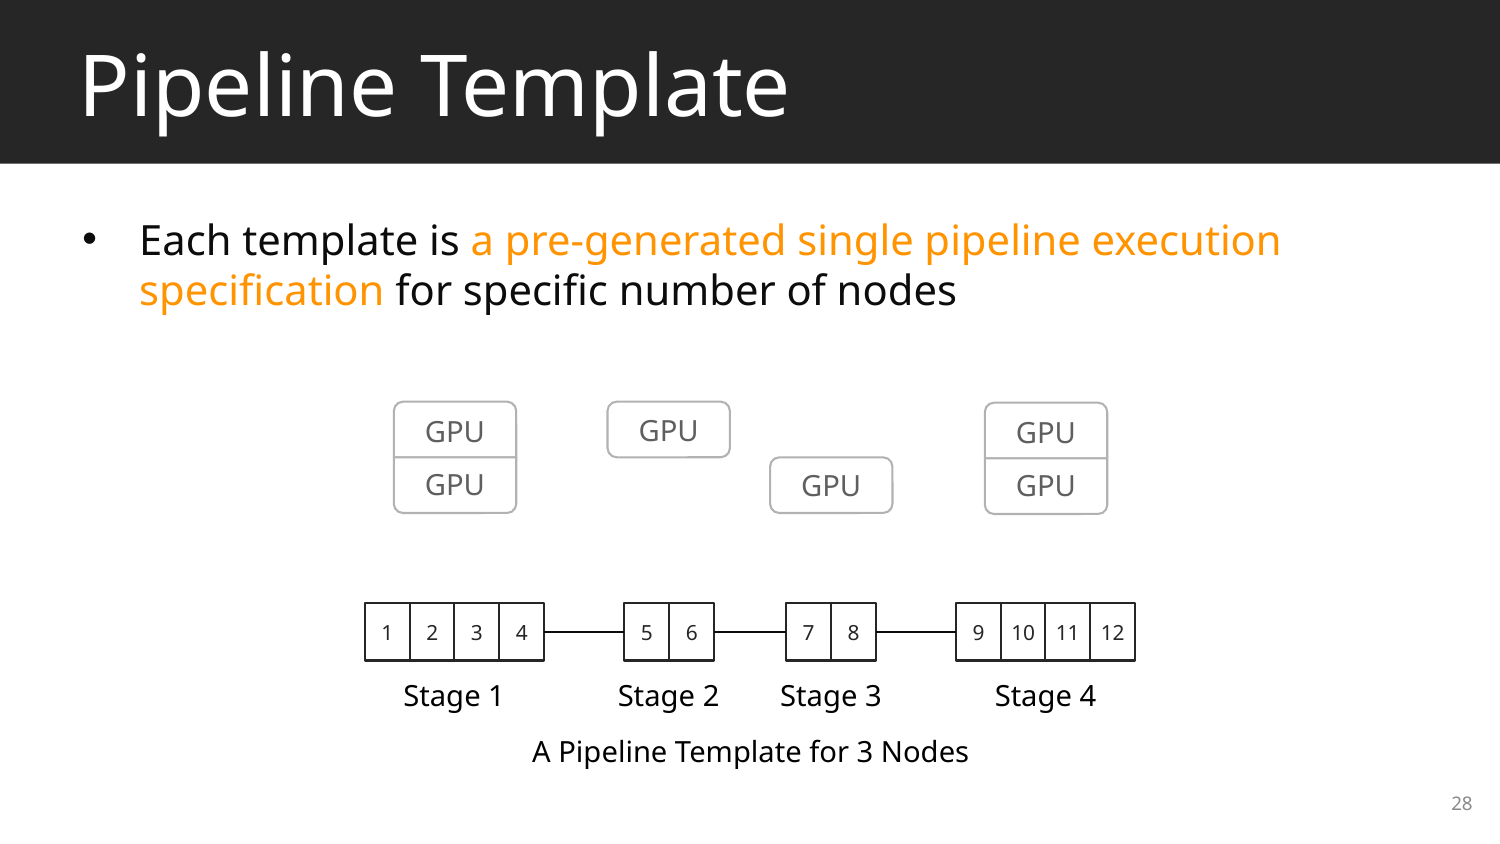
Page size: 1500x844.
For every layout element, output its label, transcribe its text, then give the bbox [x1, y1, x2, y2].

text_box 8 [829, 601, 878, 663]
list Each template is a pre-generated single pipeline execution specification for specific number of nodes [71, 202, 1429, 771]
text_box 11 [1043, 601, 1088, 663]
text_box GPU [767, 455, 895, 516]
text_box GPU [605, 399, 733, 460]
text_box Stage 3 [765, 670, 897, 721]
text_box 4 [497, 601, 546, 663]
text_box Stage 1 [388, 670, 520, 721]
text_box 5 [622, 601, 667, 663]
text_box 3 [452, 601, 497, 663]
text_box GPU [391, 399, 519, 456]
text_box 12 [1088, 601, 1137, 663]
text_box 6 [667, 601, 716, 663]
text_box 1 [363, 601, 408, 663]
text_box Stage 2 [603, 670, 735, 721]
text_box A Pipeline Template for 3 Nodes [517, 726, 985, 776]
text_box GPU [982, 400, 1110, 457]
text_box 2 [408, 601, 452, 663]
title Pipeline Template [0, 0, 1500, 164]
slide_number 28 [1133, 782, 1484, 827]
text_box 10 [999, 601, 1043, 663]
text_box 7 [784, 601, 829, 663]
text_box 9 [954, 601, 999, 663]
text_box GPU [982, 456, 1110, 517]
text_box Stage 4 [980, 670, 1112, 721]
text_box GPU [391, 455, 519, 516]
